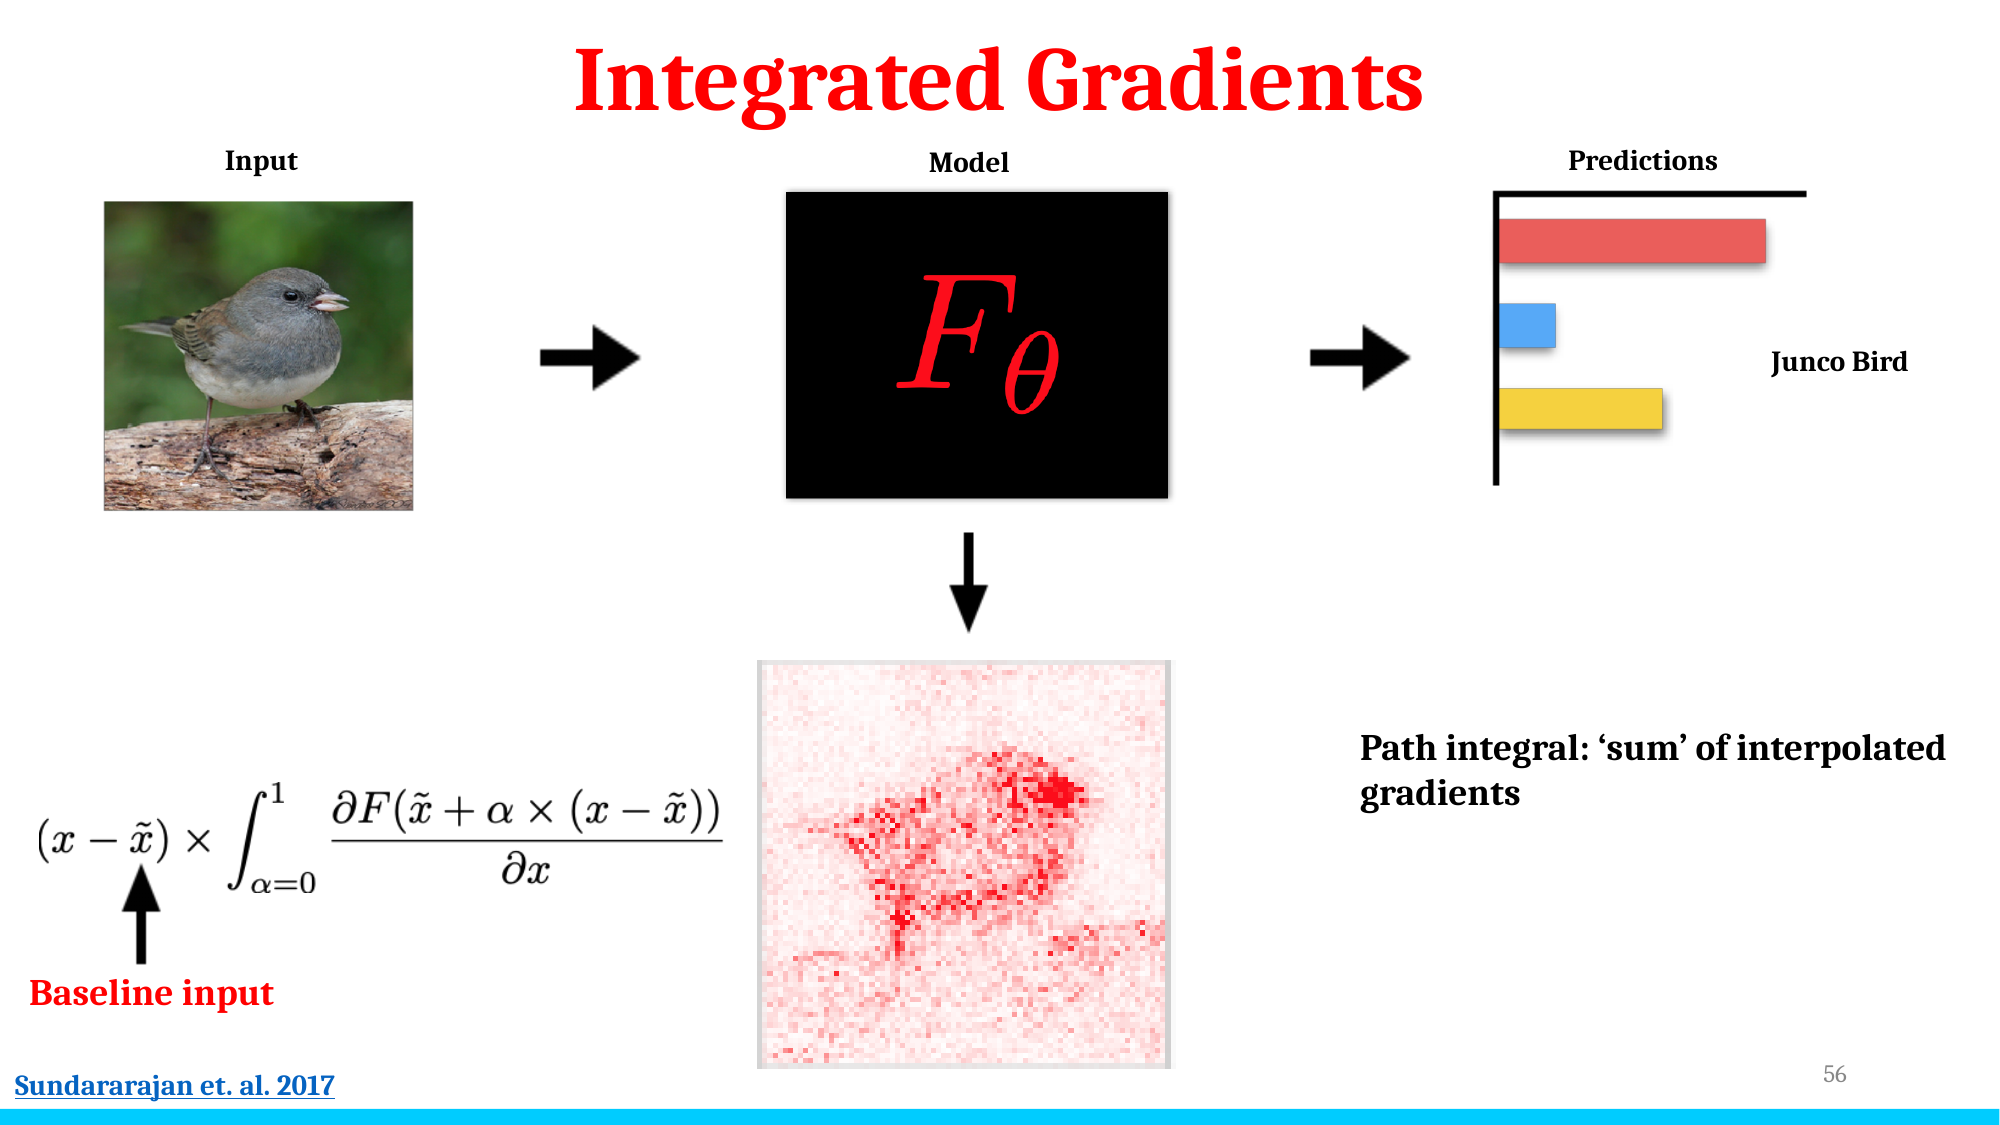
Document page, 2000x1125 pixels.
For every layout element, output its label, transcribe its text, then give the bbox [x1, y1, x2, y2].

title Integrated Gradients [0, 0, 2000, 162]
picture [948, 530, 990, 636]
picture [755, 660, 1183, 1070]
slide_number ‹#› [1412, 1042, 1862, 1103]
picture [539, 305, 642, 410]
picture [1309, 305, 1412, 410]
picture [1487, 188, 1810, 489]
text_box Input [126, 126, 397, 188]
text_box Predictions [1508, 126, 1779, 186]
picture [97, 196, 423, 519]
text_box Sundararajan et. al. 2017 [0, 1051, 408, 1112]
text_box Baseline input [14, 952, 316, 1014]
text_box Model [834, 128, 1105, 182]
picture [779, 184, 1177, 506]
picture [38, 782, 724, 966]
text_box Path integral: ‘sum’ of interpolated gradients [1345, 707, 1975, 769]
text_box Junco Bird [1813, 327, 1976, 388]
